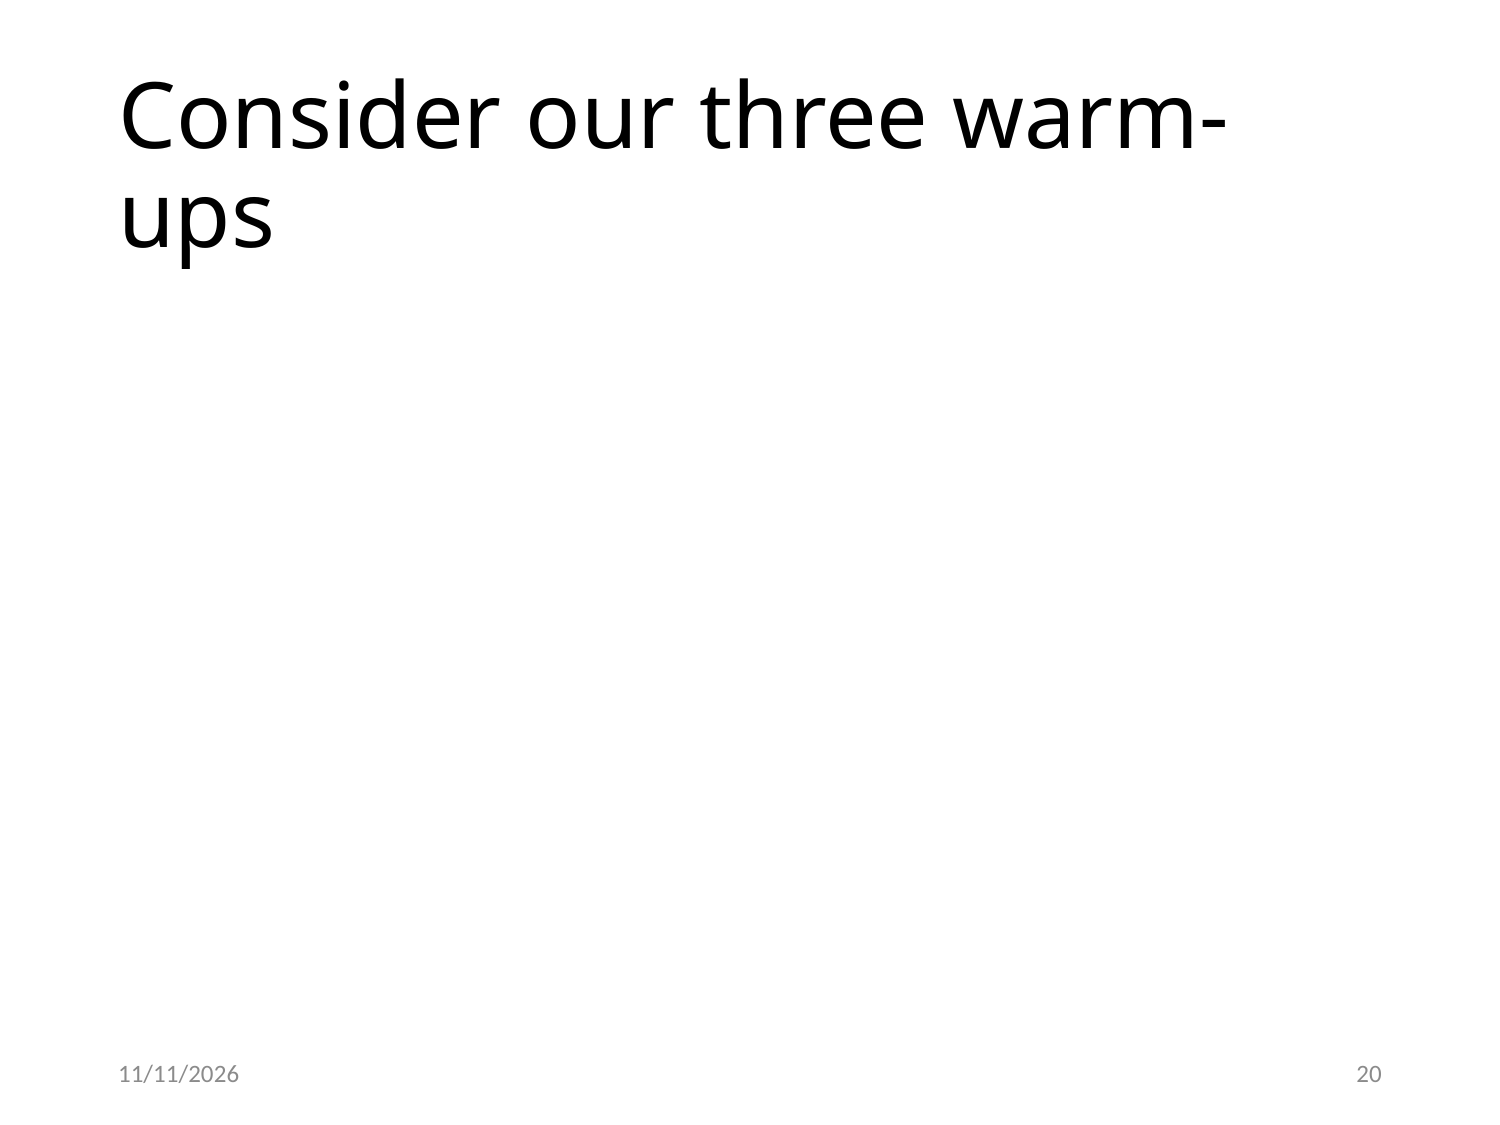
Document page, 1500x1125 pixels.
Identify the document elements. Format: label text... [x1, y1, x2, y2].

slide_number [103, 1042, 441, 1103]
title Consider our three warm-ups [103, 59, 1397, 278]
slide_number 20 [1059, 1042, 1397, 1103]
